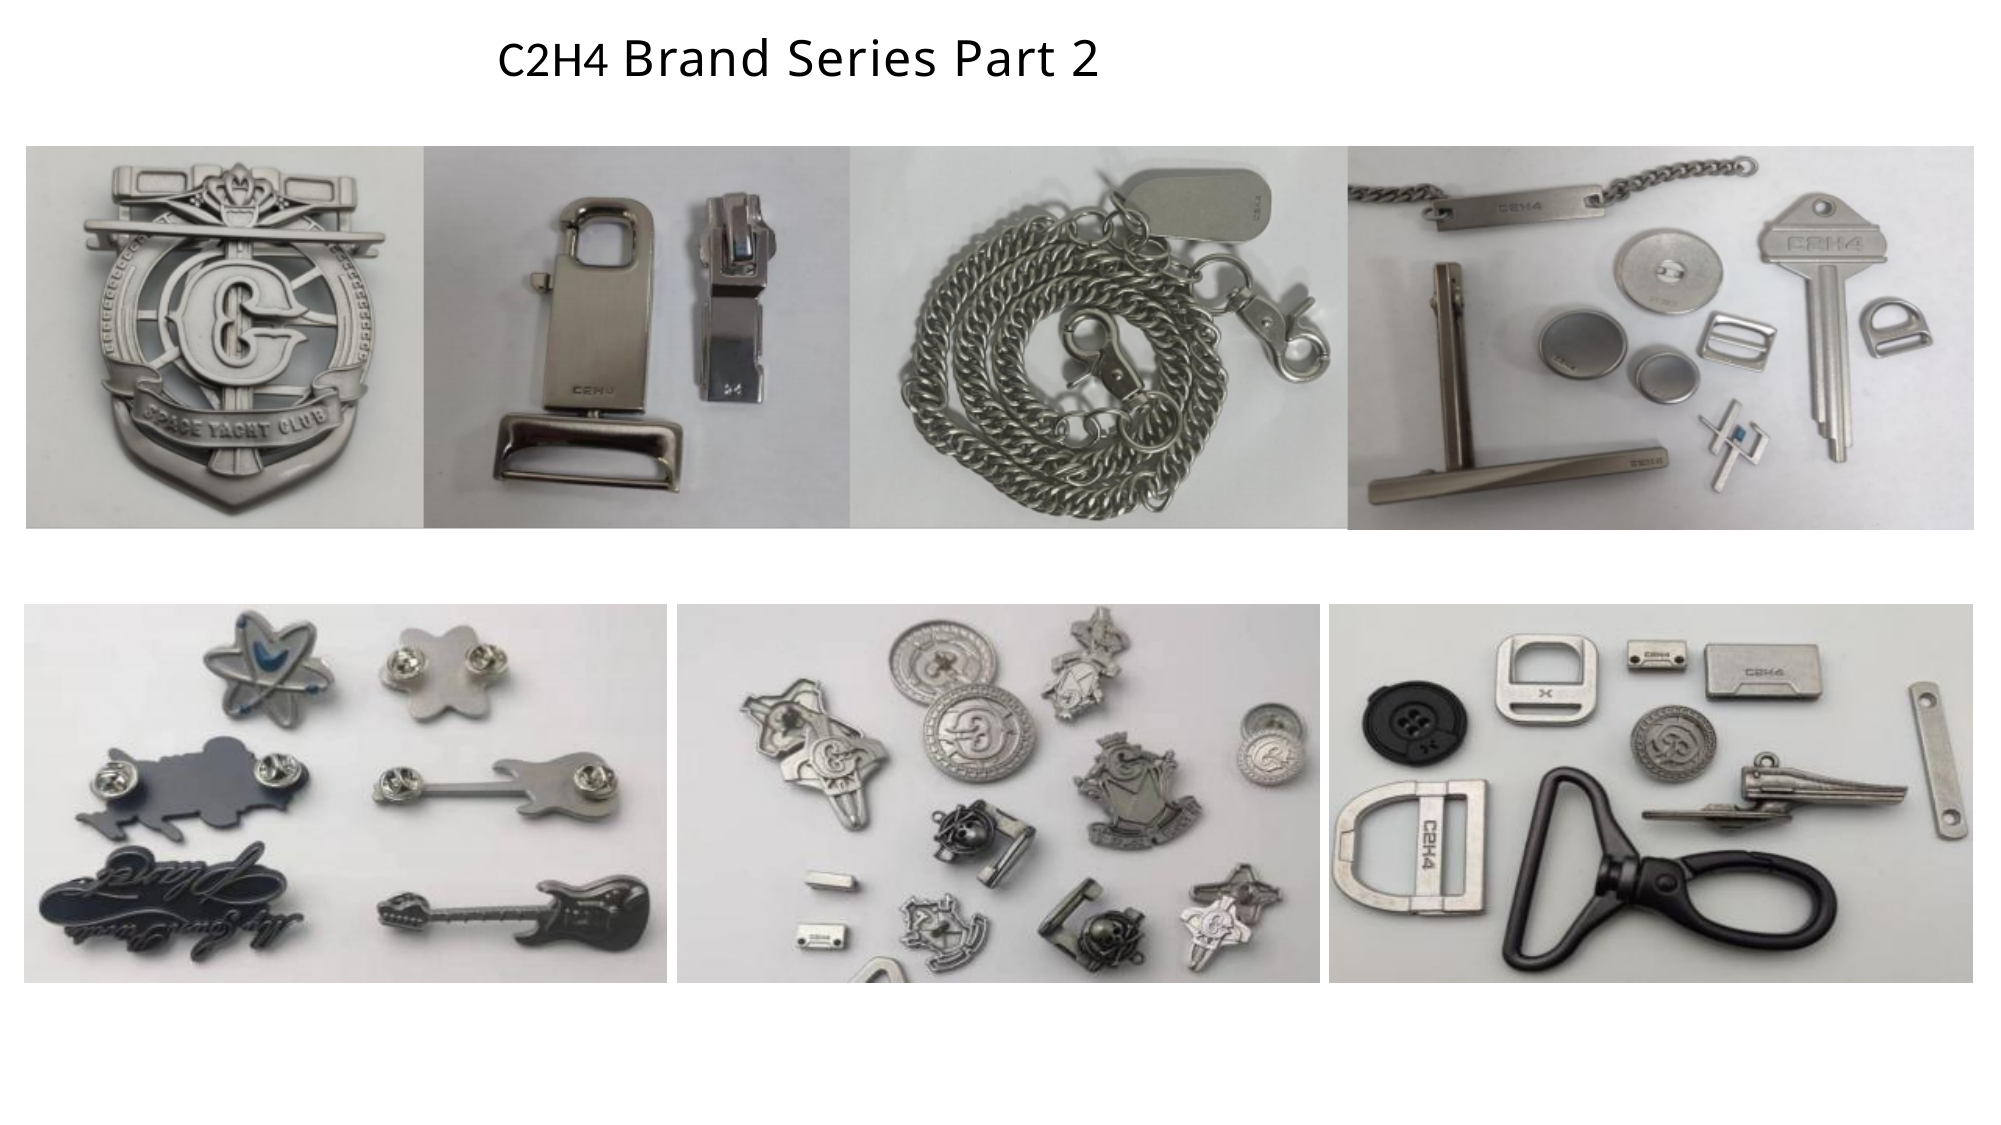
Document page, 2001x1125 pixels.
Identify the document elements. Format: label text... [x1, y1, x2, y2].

picture [26, 146, 1974, 530]
picture [24, 604, 667, 983]
picture [677, 604, 1320, 983]
picture [1329, 604, 1973, 983]
text_box C2H4 Brand Series Part 2 [451, 29, 1174, 90]
